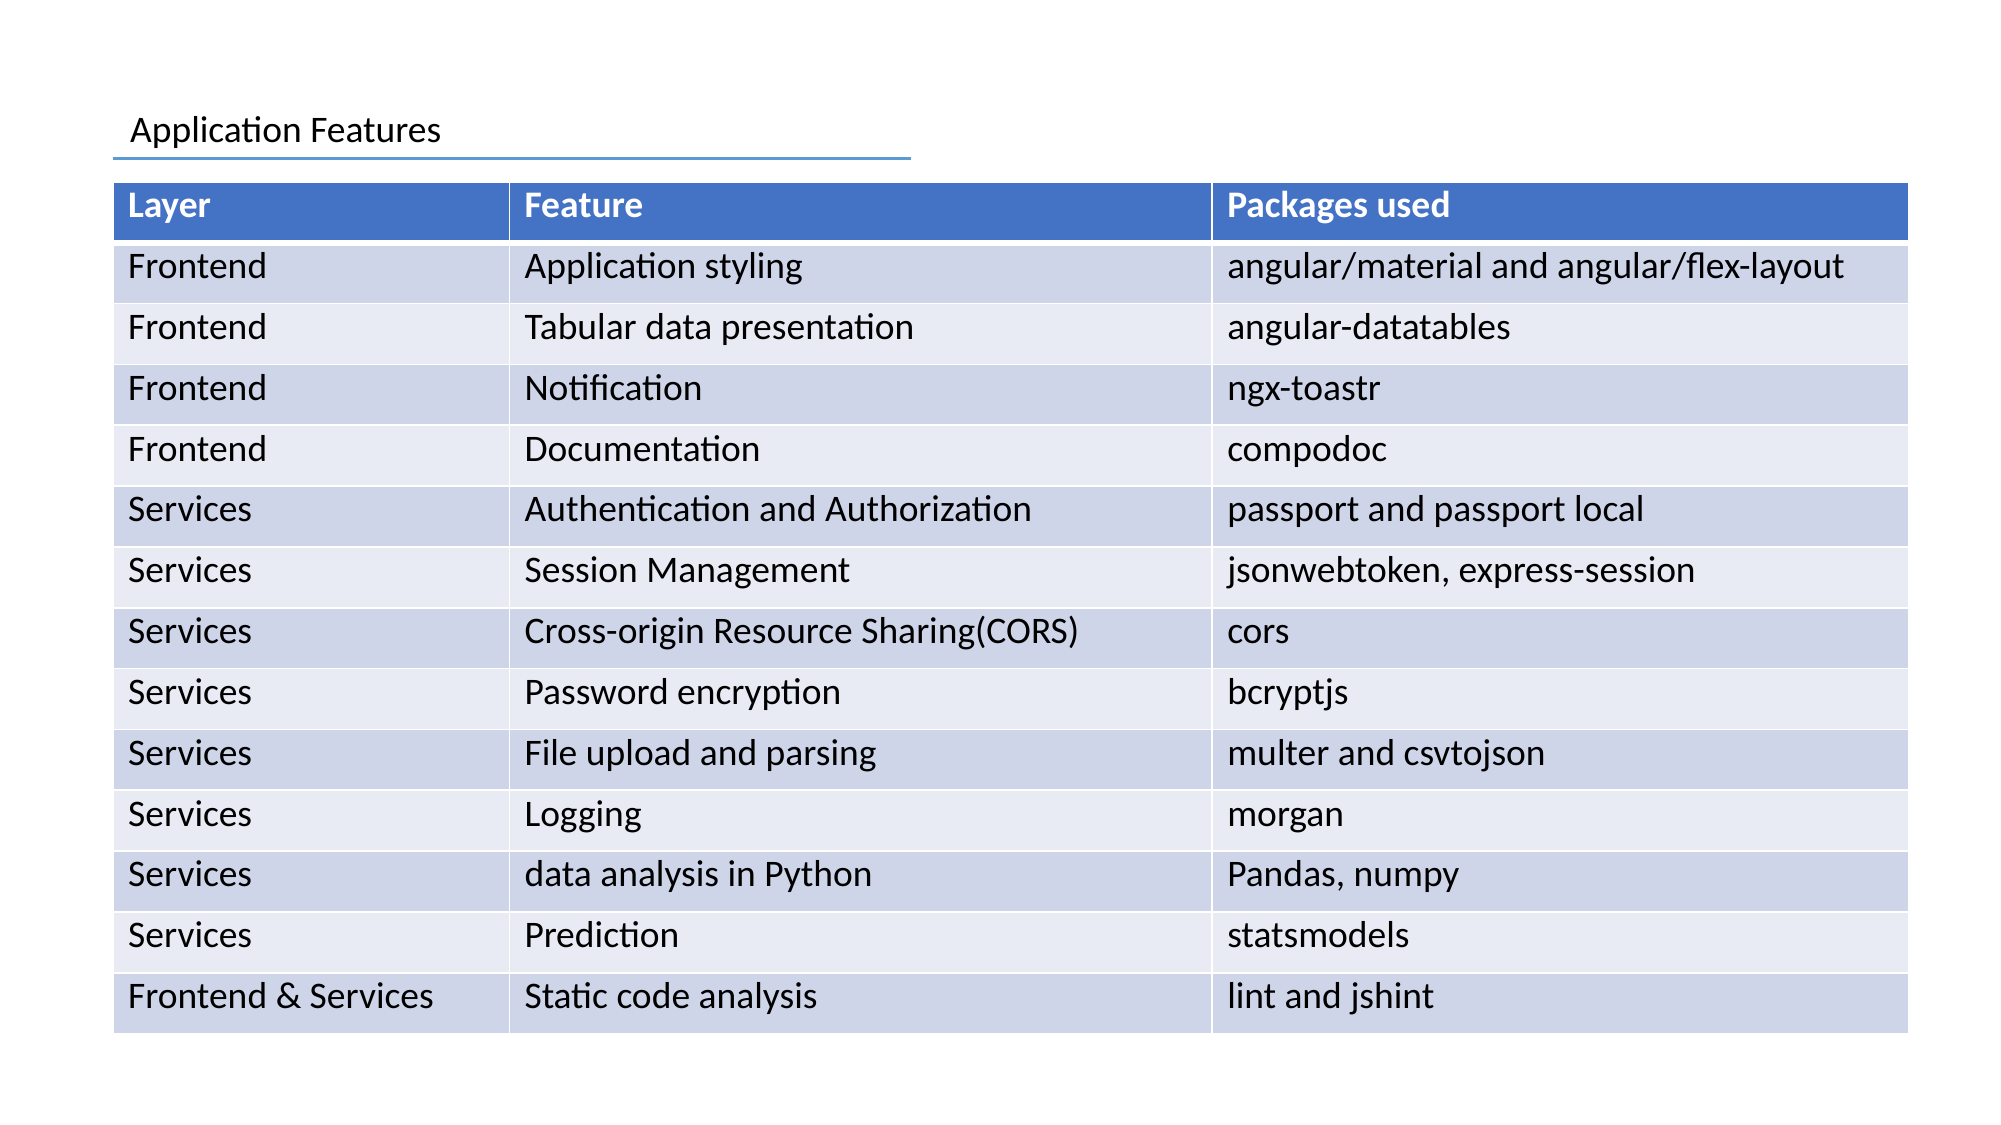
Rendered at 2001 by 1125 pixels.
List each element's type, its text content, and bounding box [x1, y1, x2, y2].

table_cell angular/material and angular/flex-layout [1213, 246, 1908, 303]
table_header Packages used [1213, 183, 1908, 240]
table_cell Services [114, 913, 509, 972]
table_header Layer [114, 183, 509, 240]
table_cell angular-datatables [1213, 304, 1908, 364]
table_cell Services [114, 852, 509, 911]
table_cell multer and csvtojson [1213, 730, 1908, 789]
table_cell statsmodels [1213, 913, 1908, 972]
table_header Feature [510, 183, 1211, 240]
table_cell Services [114, 548, 509, 607]
table_cell Documentation [510, 426, 1211, 485]
table_cell Pandas, numpy [1213, 852, 1908, 911]
table_cell Tabular data presentation [510, 304, 1211, 364]
table_cell Password encryption [510, 669, 1211, 729]
table_cell Static code analysis [510, 974, 1211, 1033]
table_cell data analysis in Python [510, 852, 1211, 911]
table_cell lint and jshint [1213, 974, 1908, 1033]
table_cell Frontend [114, 365, 509, 424]
table_cell morgan [1213, 791, 1908, 850]
table_cell File upload and parsing [510, 730, 1211, 789]
table_cell Services [114, 730, 509, 789]
table_cell Application styling [510, 246, 1211, 303]
table_cell Prediction [510, 913, 1211, 972]
table_cell bcryptjs [1213, 669, 1908, 729]
table_cell Authentication and Authorization [510, 487, 1211, 546]
table_cell Logging [510, 791, 1211, 850]
table_cell Frontend [114, 246, 509, 303]
text_box Application Features [115, 97, 466, 158]
table_cell Frontend [114, 426, 509, 485]
table_cell Cross-origin Resource Sharing(CORS) [510, 609, 1211, 668]
table_cell Frontend & Services [114, 974, 509, 1033]
table_cell cors [1213, 609, 1908, 668]
table_cell passport and passport local [1213, 487, 1908, 546]
table_cell Services [114, 669, 509, 729]
table_cell Notification [510, 365, 1211, 424]
table_cell Services [114, 609, 509, 668]
table_cell ngx-toastr [1213, 365, 1908, 424]
table_cell compodoc [1213, 426, 1908, 485]
table_cell Frontend [114, 304, 509, 364]
table_cell jsonwebtoken, express-session [1213, 548, 1908, 607]
table_cell Services [114, 791, 509, 850]
table_cell Session Management [510, 548, 1211, 607]
table_cell Services [114, 487, 509, 546]
